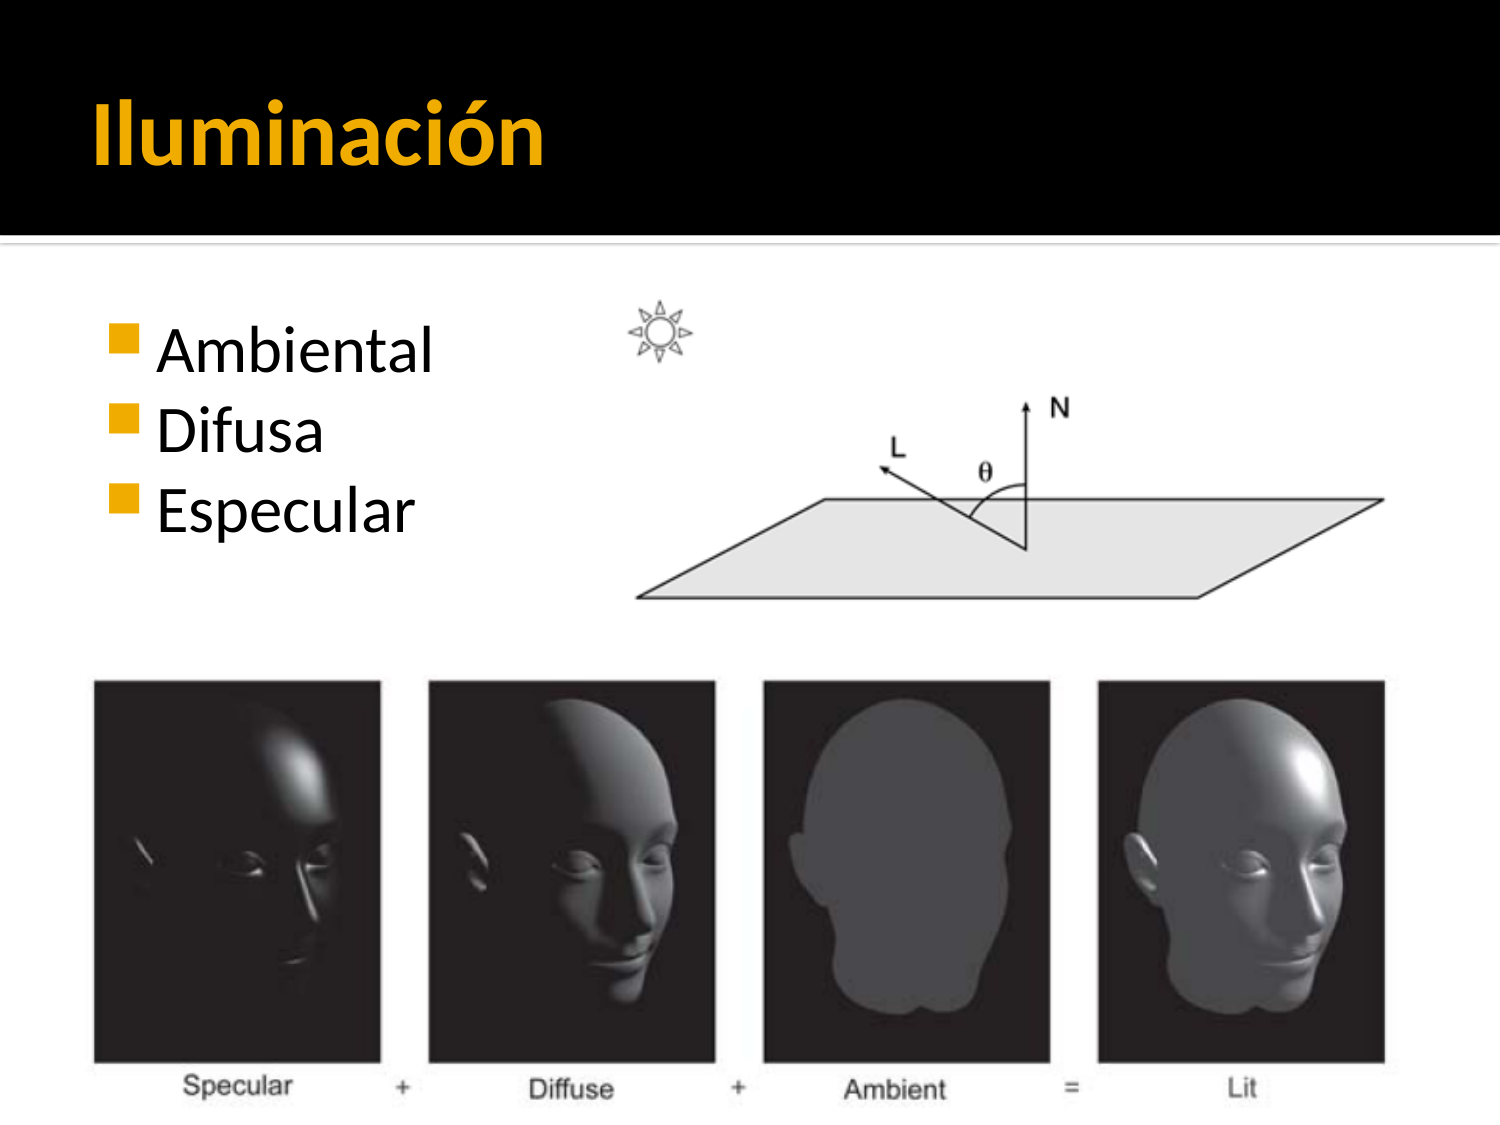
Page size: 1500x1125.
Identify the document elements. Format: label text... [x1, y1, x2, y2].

picture [81, 667, 1408, 1125]
list Ambiental Difusa Especular [75, 291, 1425, 1050]
title Iluminación [75, 25, 1425, 231]
picture [574, 281, 1423, 622]
